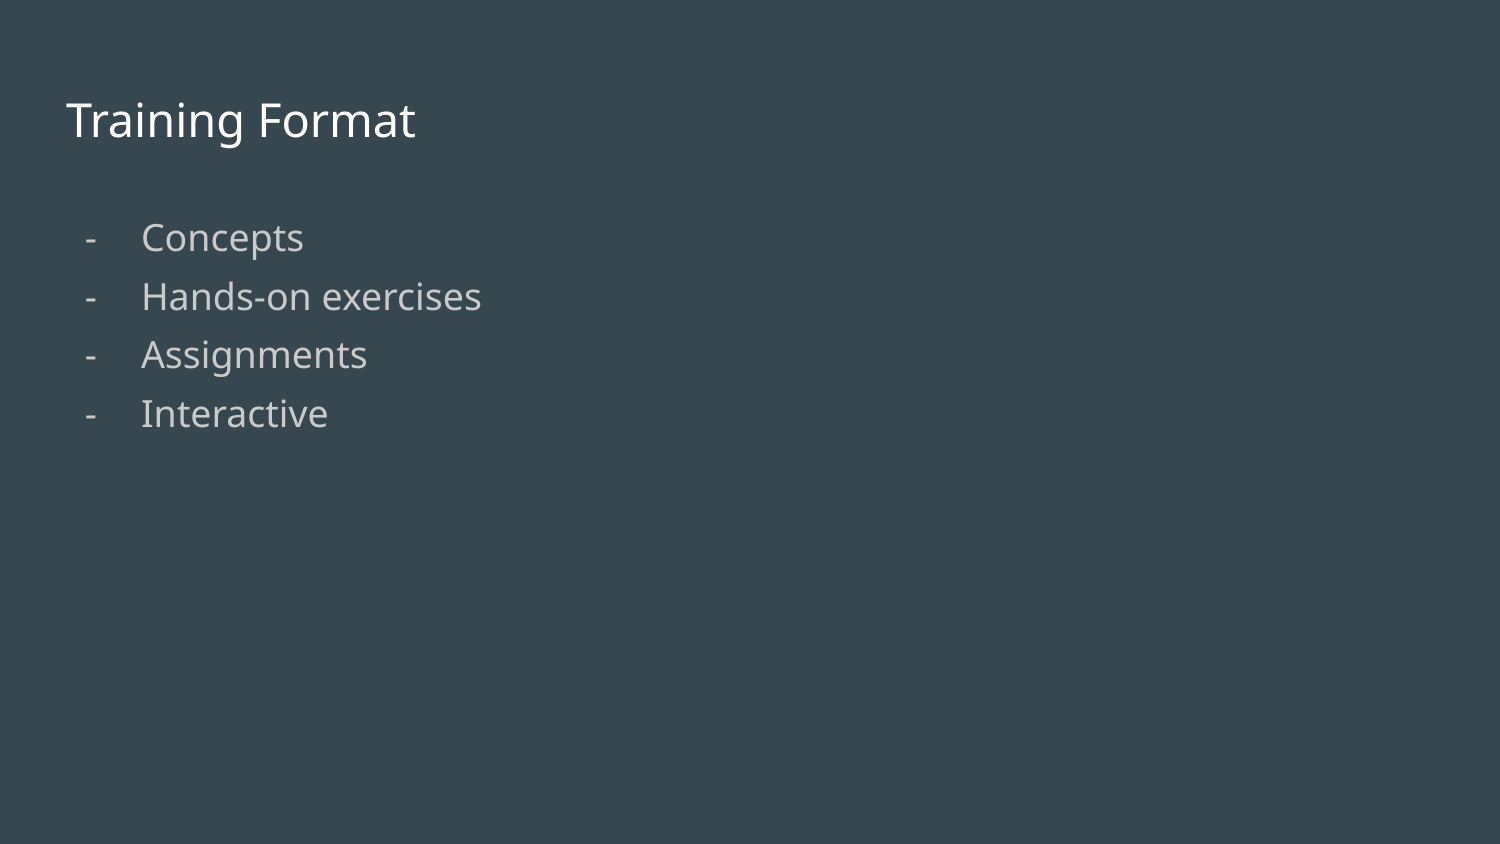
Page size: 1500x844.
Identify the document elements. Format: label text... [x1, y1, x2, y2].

title Training Format [51, 72, 1449, 167]
list Concepts Hands-on exercises Assignments Interactive [51, 189, 1449, 750]
